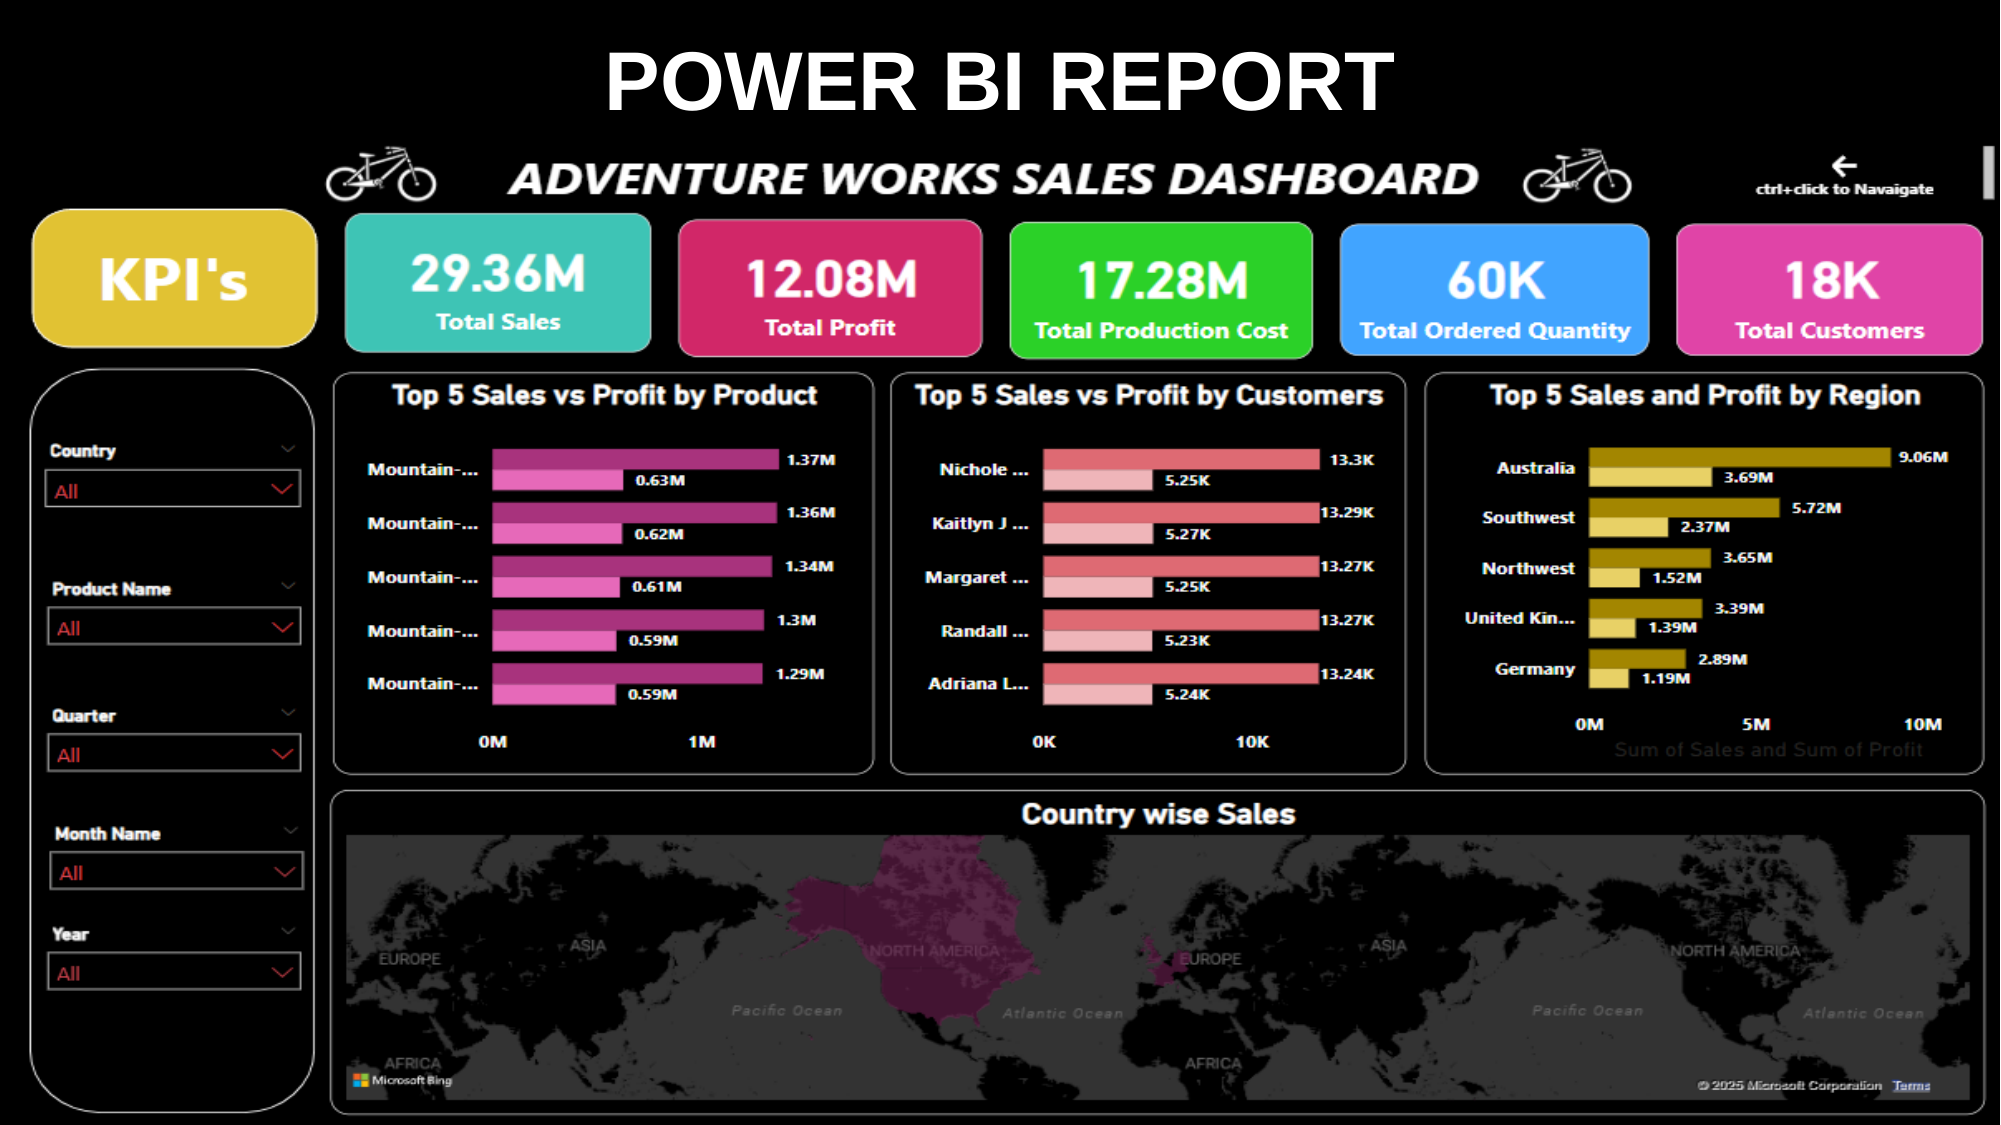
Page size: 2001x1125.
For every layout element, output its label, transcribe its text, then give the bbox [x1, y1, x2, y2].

title POWER BI REPORT [0, 27, 2000, 139]
picture [0, 139, 2000, 1125]
